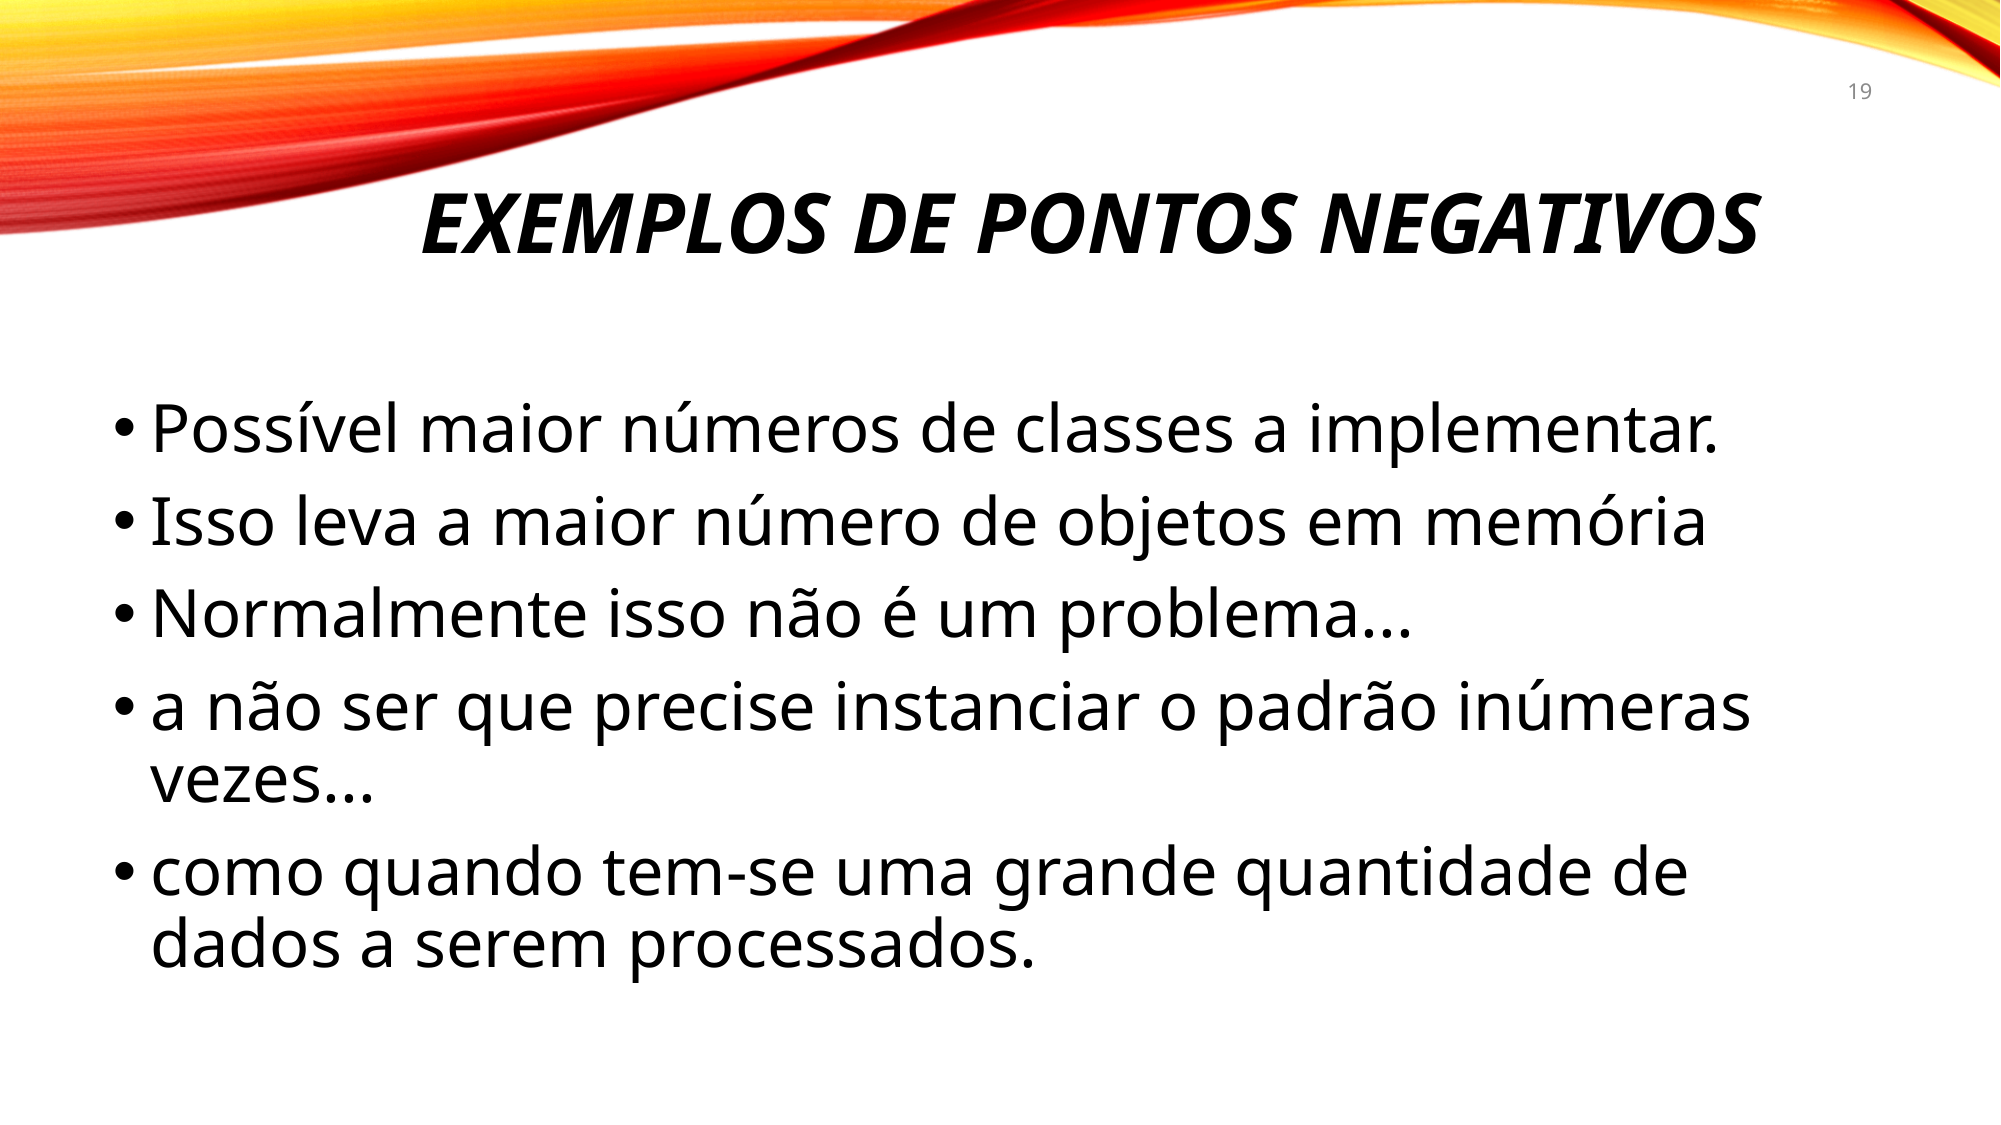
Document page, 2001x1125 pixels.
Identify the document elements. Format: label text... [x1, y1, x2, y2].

list Possível maior números de classes a implementar. Isso leva a maior número de objetos em memória Normalmente isso não é um problema... a não ser que precise instanciar o padrão inúmeras vezes... como quando tem-se uma grande quantidade de dados a serem processados. [97, 386, 1888, 1007]
picture [0, 0, 2000, 237]
title Exemplos de pontos negativos [184, 102, 1998, 350]
slide_number 19 [1437, 62, 1888, 102]
